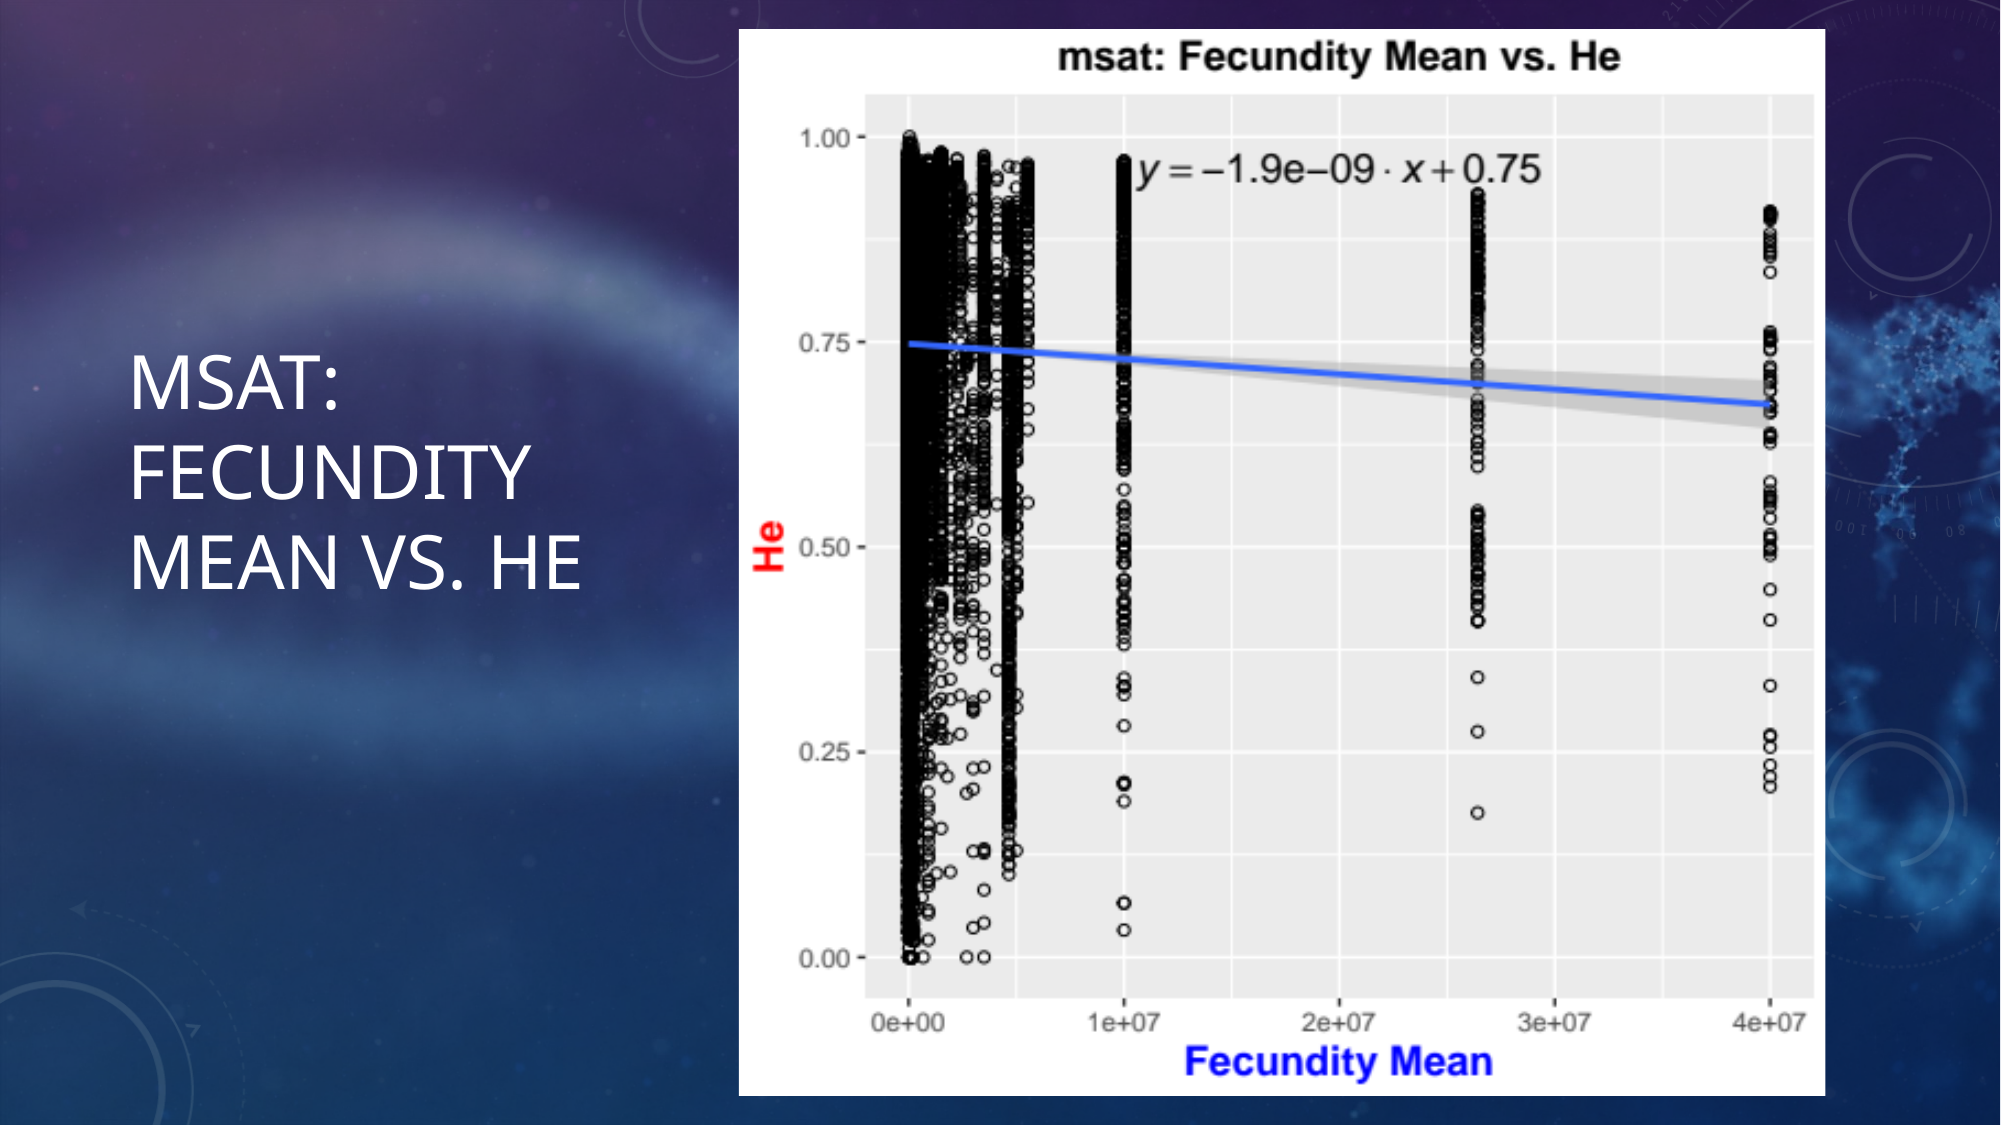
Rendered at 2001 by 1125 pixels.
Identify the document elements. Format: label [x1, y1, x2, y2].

list [738, 29, 1826, 1096]
picture [0, 0, 2001, 1125]
